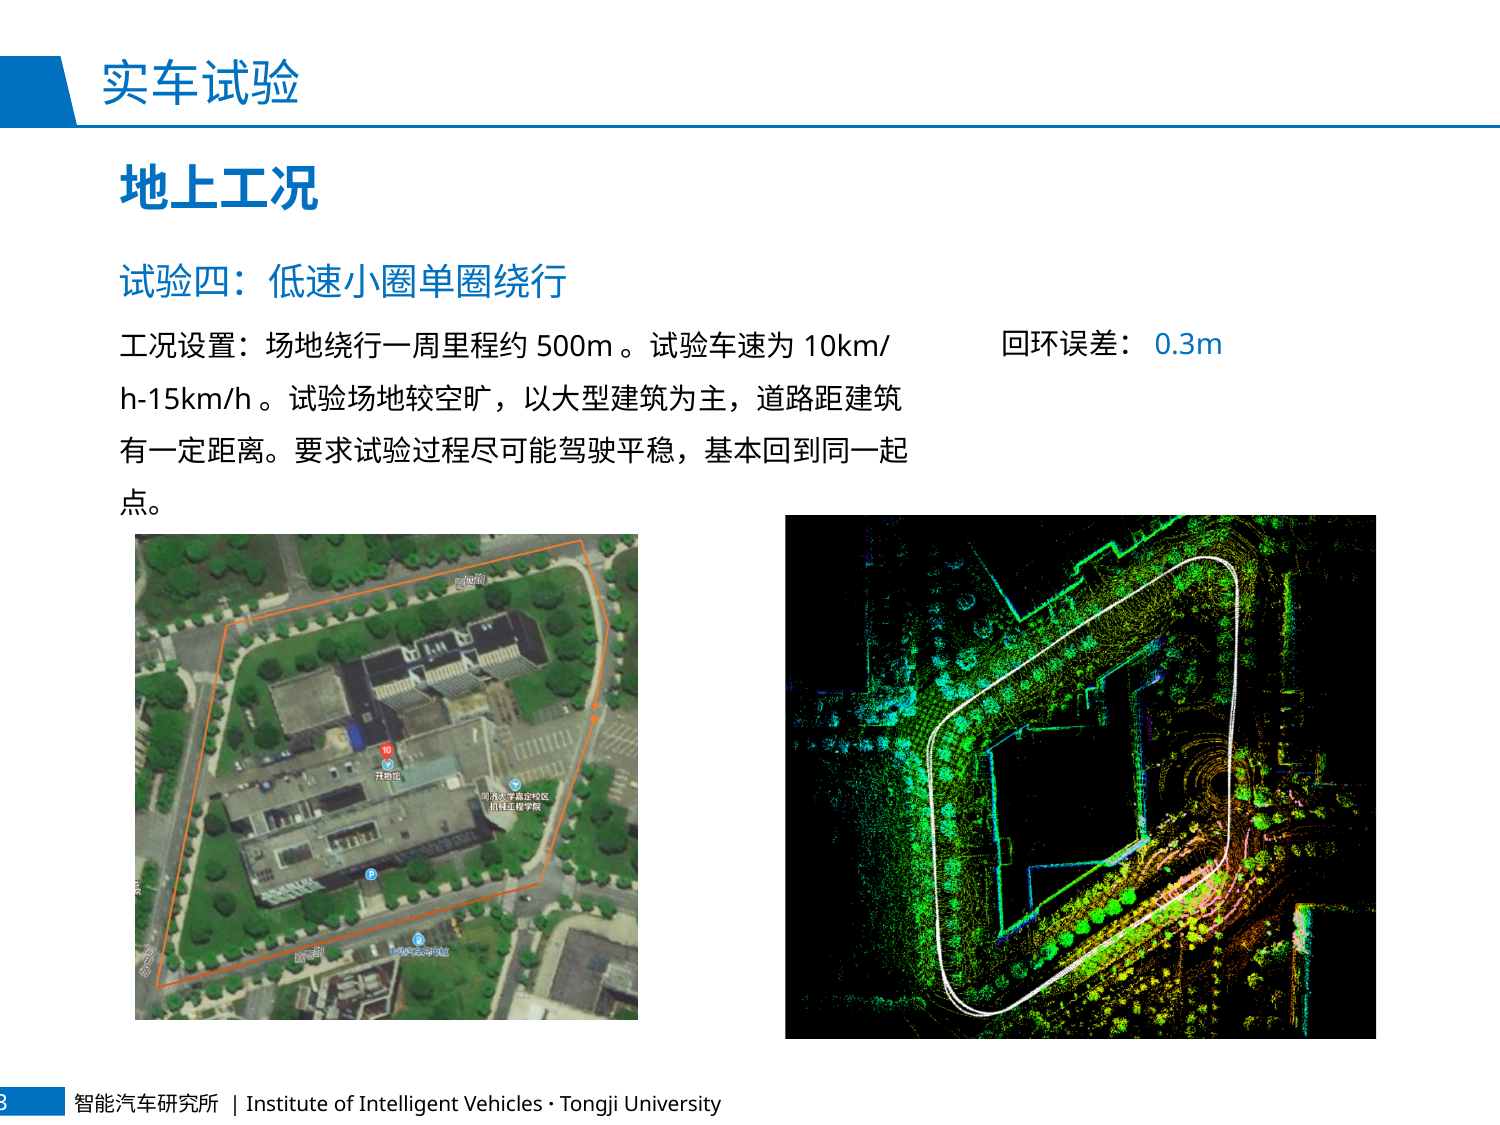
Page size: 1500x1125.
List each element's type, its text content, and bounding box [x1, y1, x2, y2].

text_box 工况设置：场地绕行一周里程约500m。试验车速为10km/h-15km/h。试验场地较空旷，以大型建筑为主，道路距建筑有一定距离。要求试验过程尽可能驾驶平稳，基本回到同一起点。 [104, 302, 928, 528]
picture [135, 533, 638, 1020]
title 实车试验 [100, 57, 1483, 166]
text_box 试验四：低速小圈单圈绕行 [103, 228, 809, 311]
text_box 地上工况 [104, 149, 335, 224]
picture [785, 514, 1377, 1039]
text_box 回环误差：0.3m [986, 300, 1327, 369]
